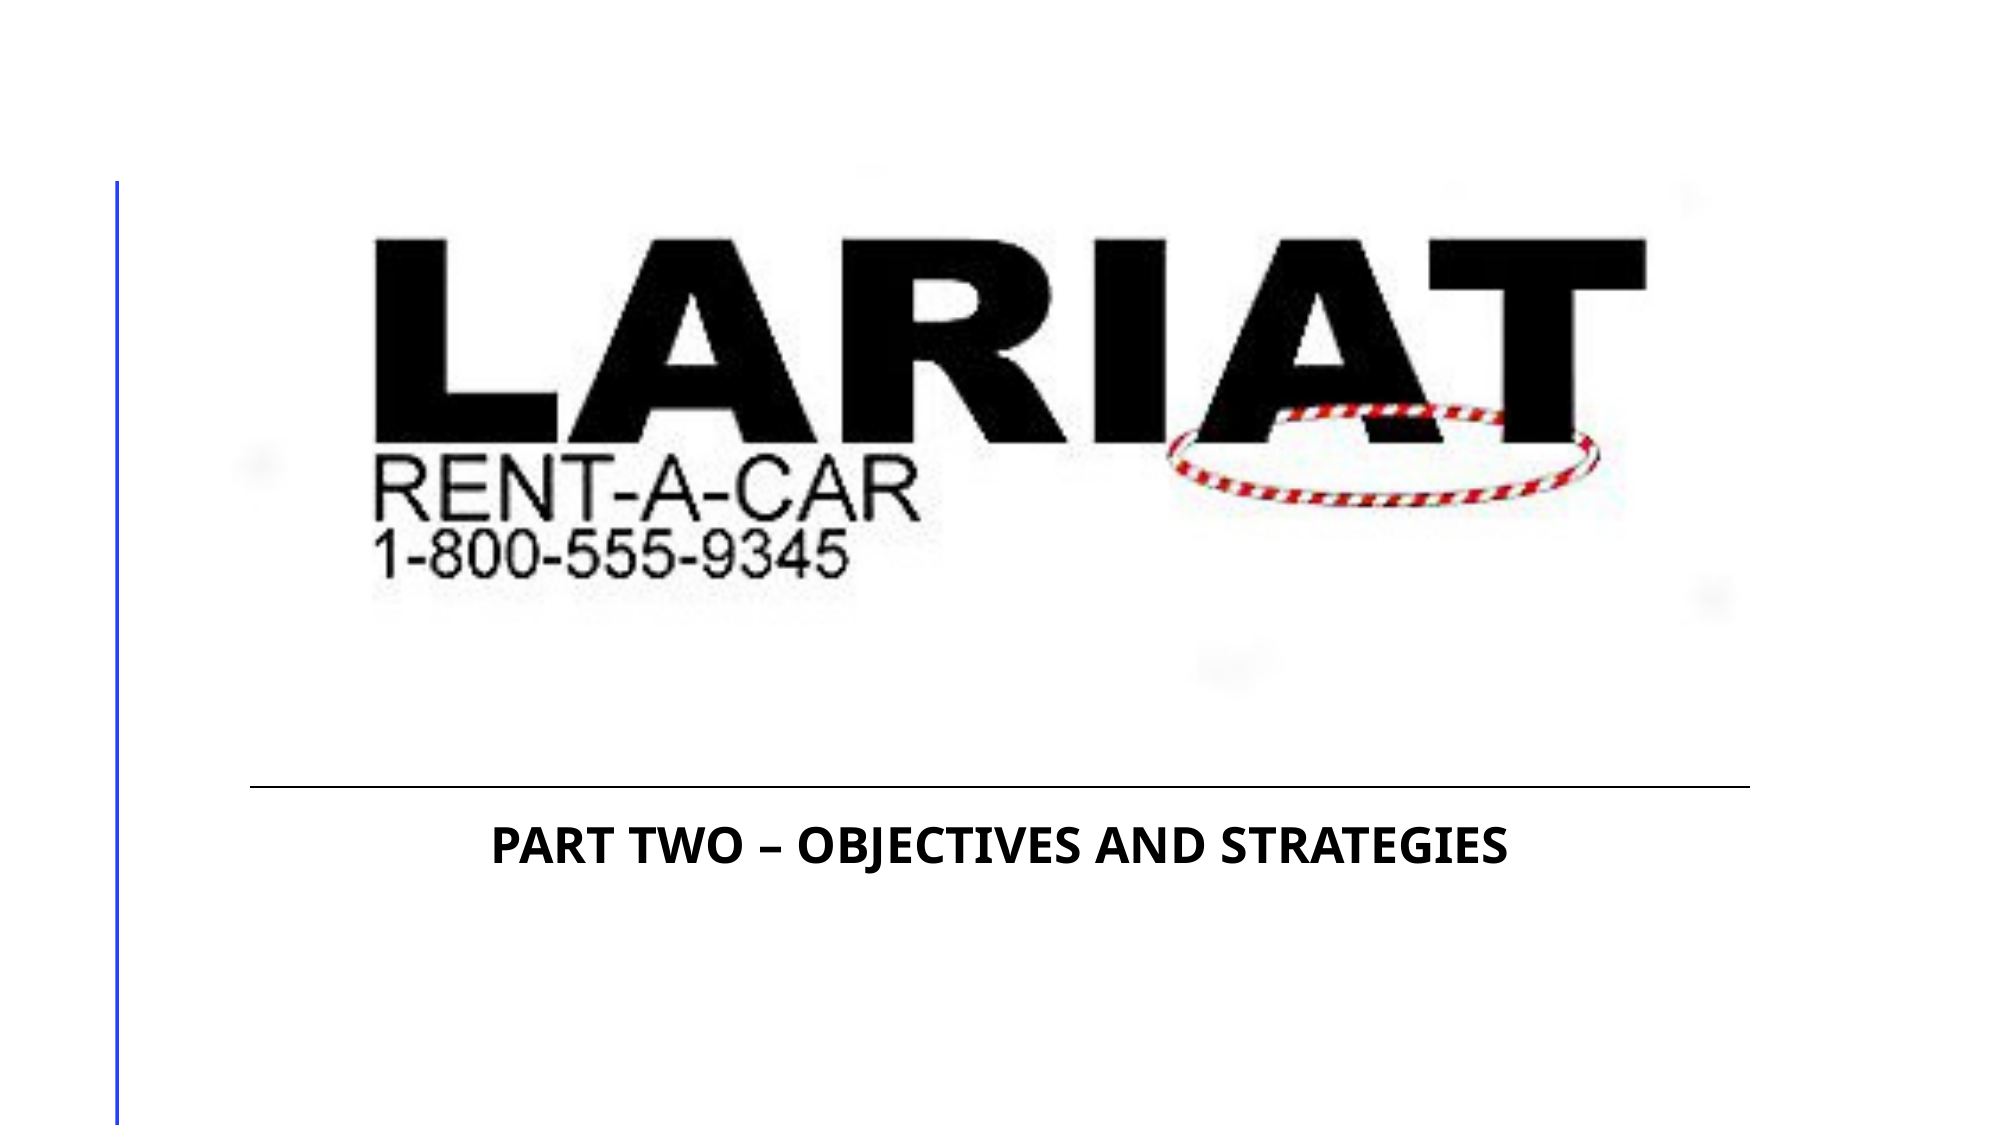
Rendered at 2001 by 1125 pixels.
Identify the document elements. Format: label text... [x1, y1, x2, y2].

picture [146, 0, 1854, 772]
subtitle PART TWO – OBJECTIVES AND STRATEGIES [249, 812, 1750, 1085]
